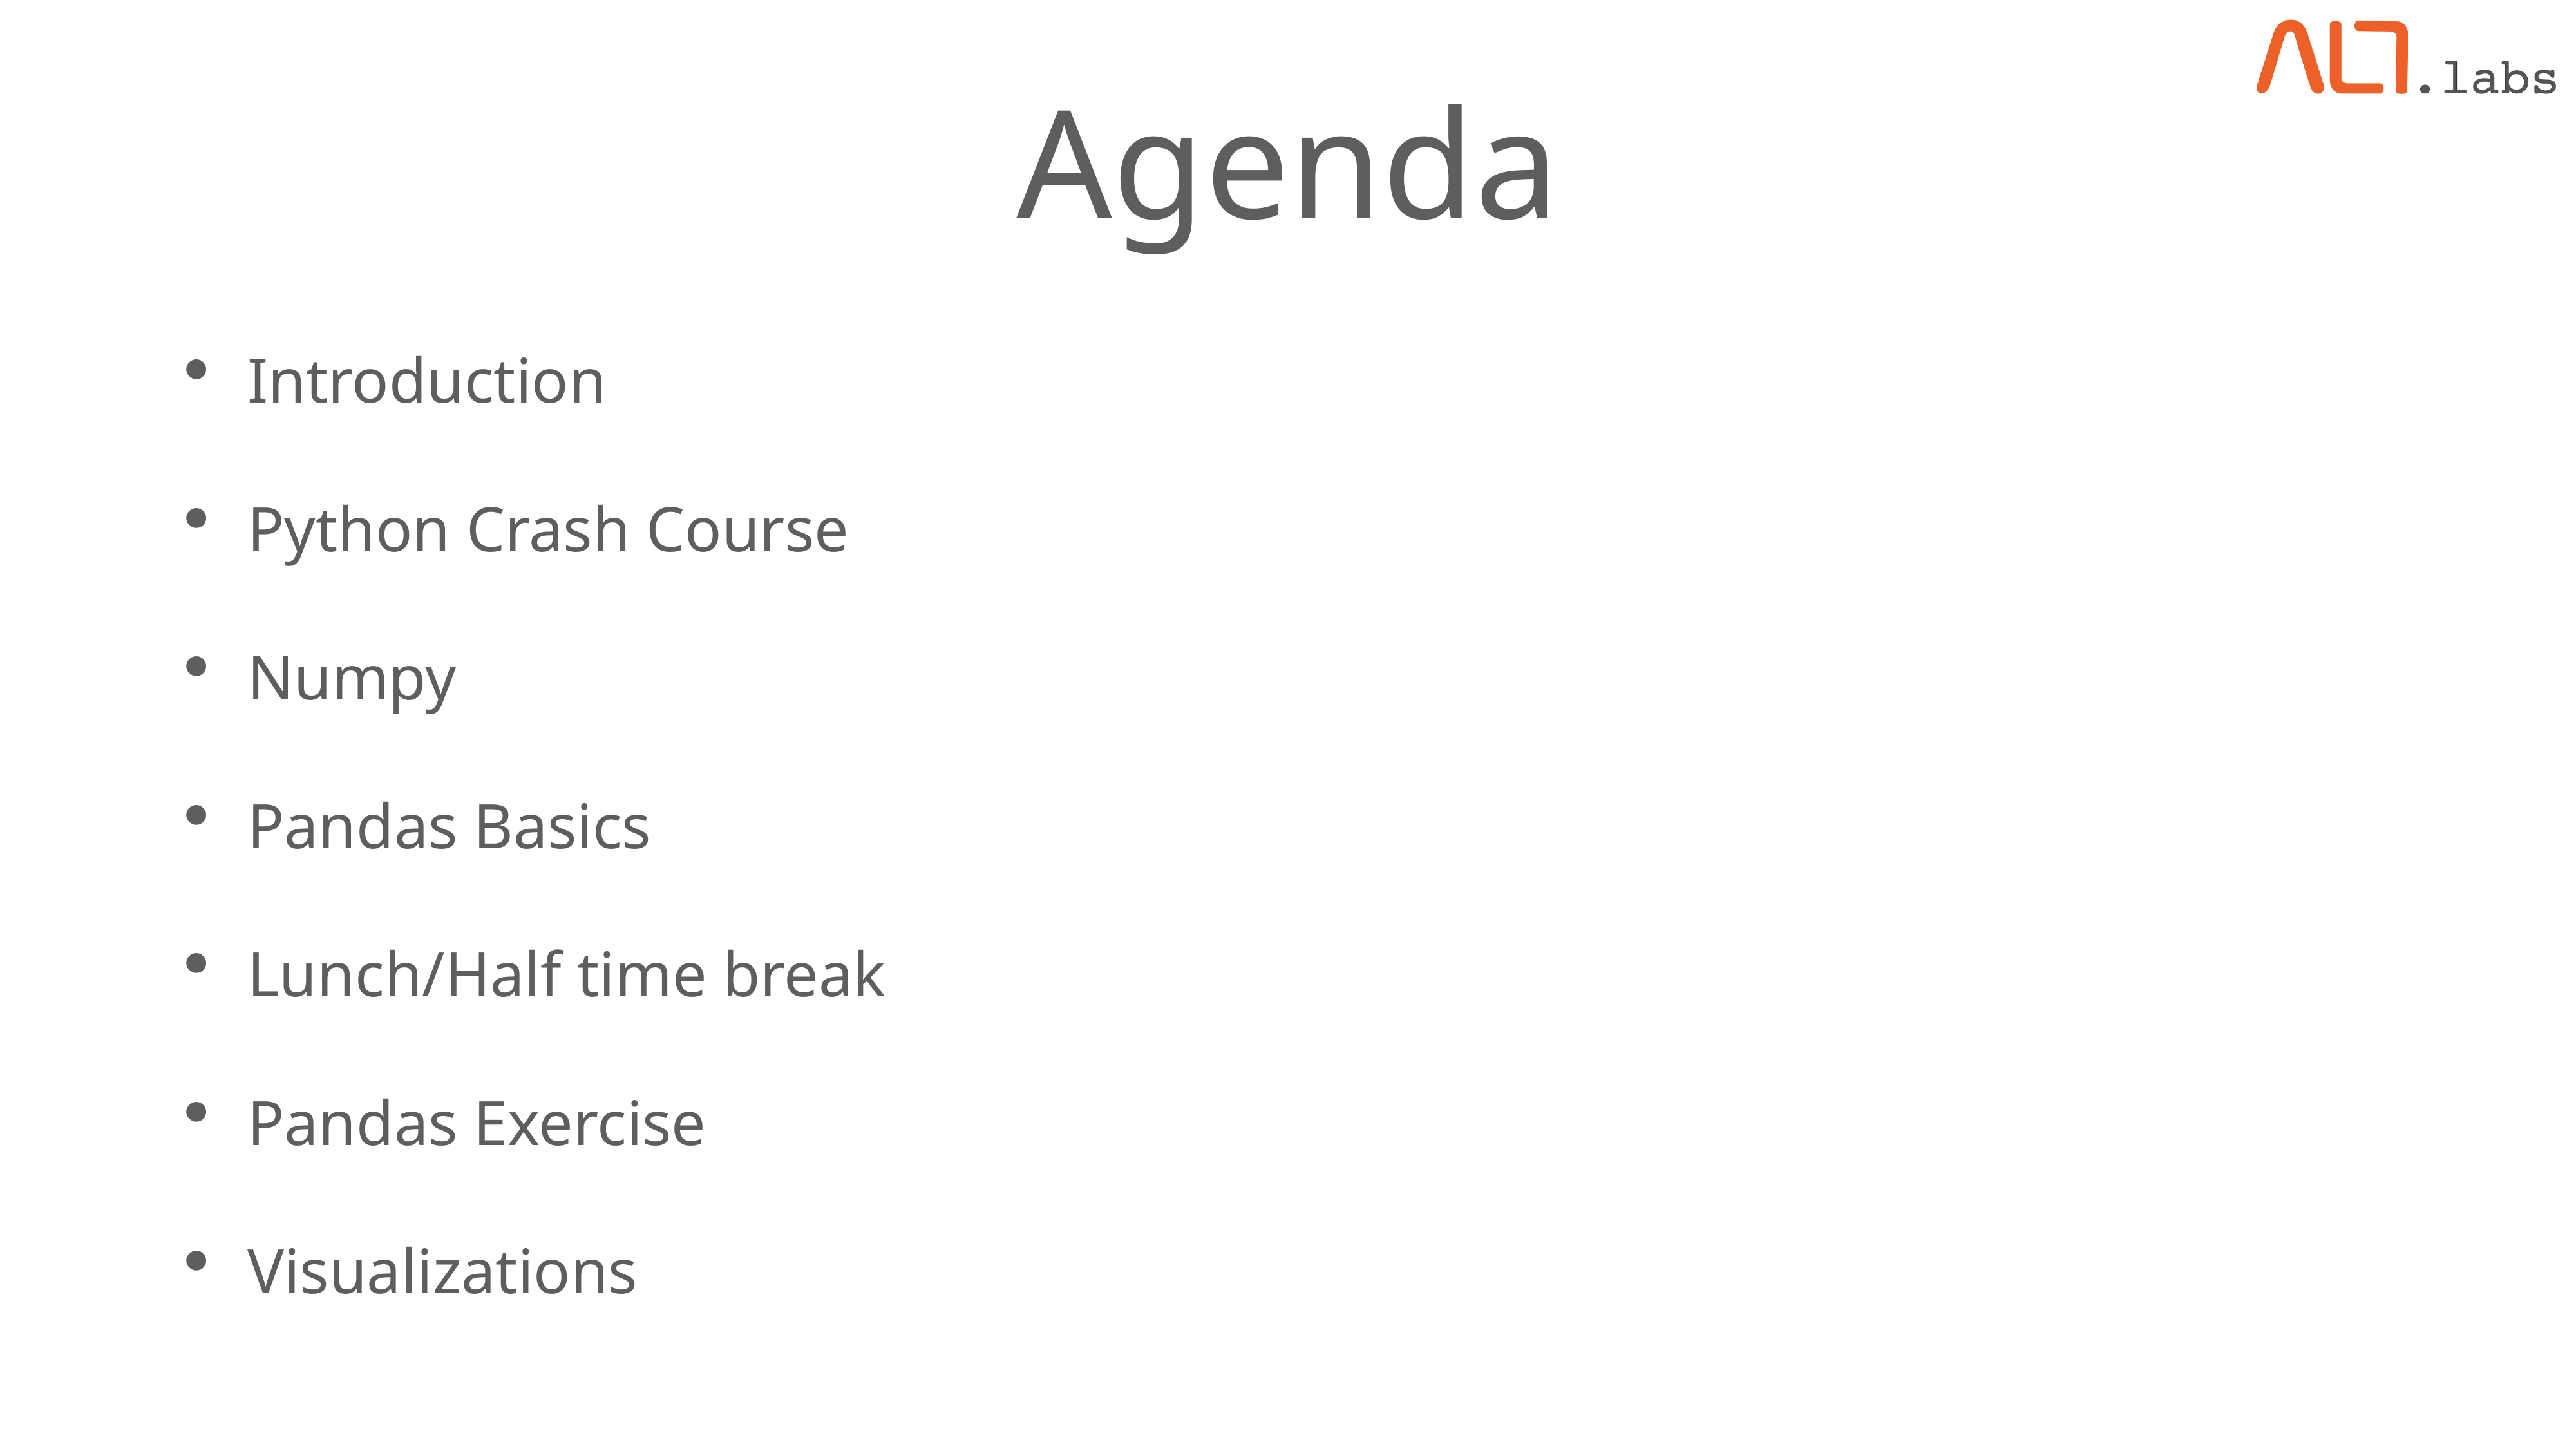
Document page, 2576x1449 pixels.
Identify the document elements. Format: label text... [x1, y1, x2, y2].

title Agenda [178, 37, 2398, 279]
list Introduction Python Crash Course Numpy Pandas Basics Lunch/Half time break Pandas Exercise Visualizations [178, 332, 2398, 1316]
picture [2242, 9, 2567, 102]
